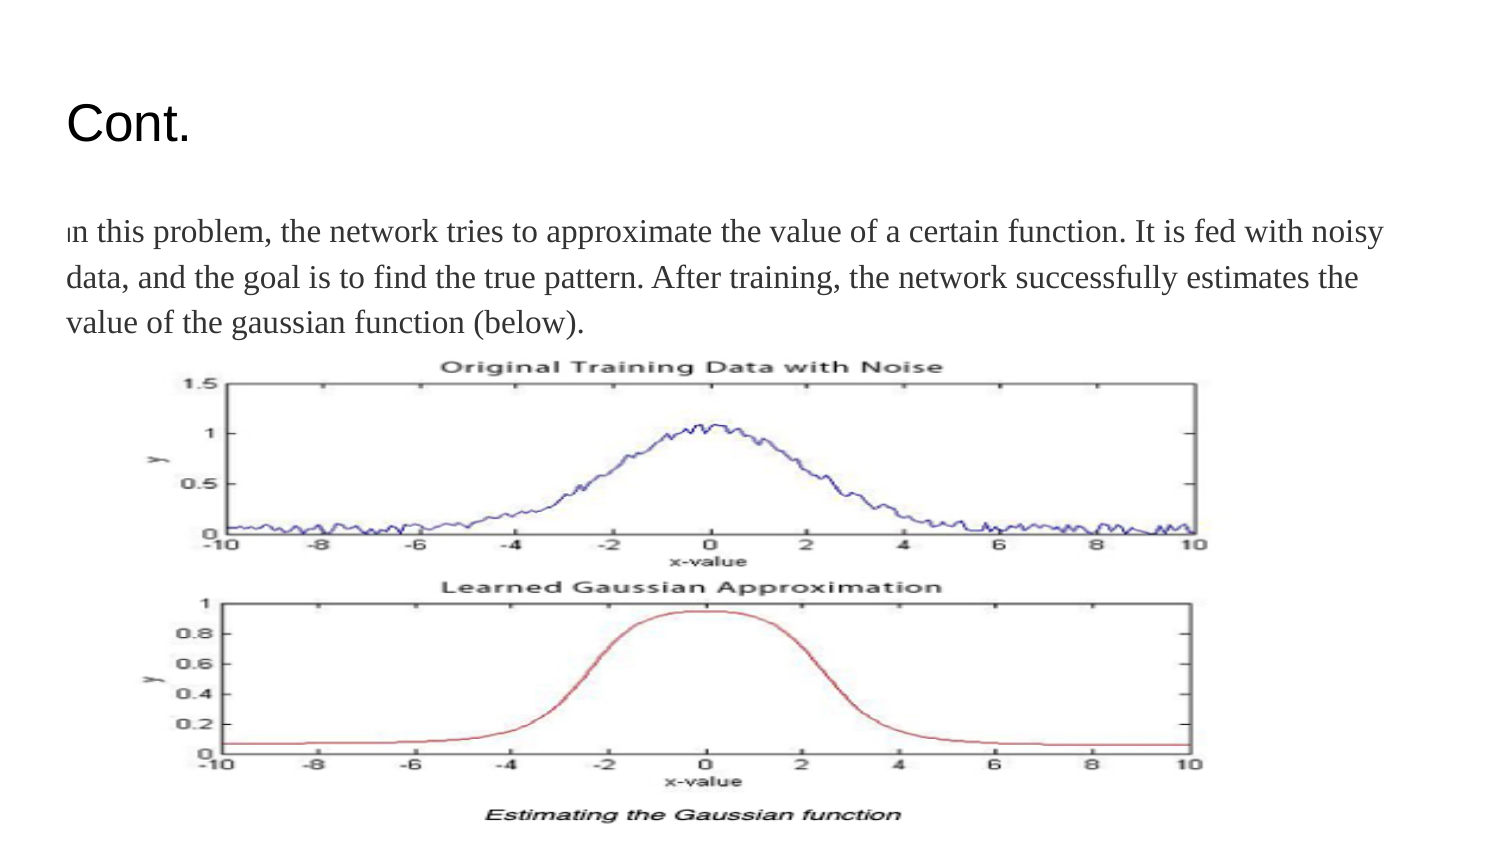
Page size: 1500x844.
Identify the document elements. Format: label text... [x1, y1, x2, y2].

picture [89, 344, 1392, 835]
list In this problem, the network tries to approximate the value of a certain function. It is fed with noisy data, and the goal is to find the true pattern. After training, the network successfully estimates the value of the gaussian function (below). [51, 188, 1449, 749]
title Cont. [51, 72, 1449, 167]
